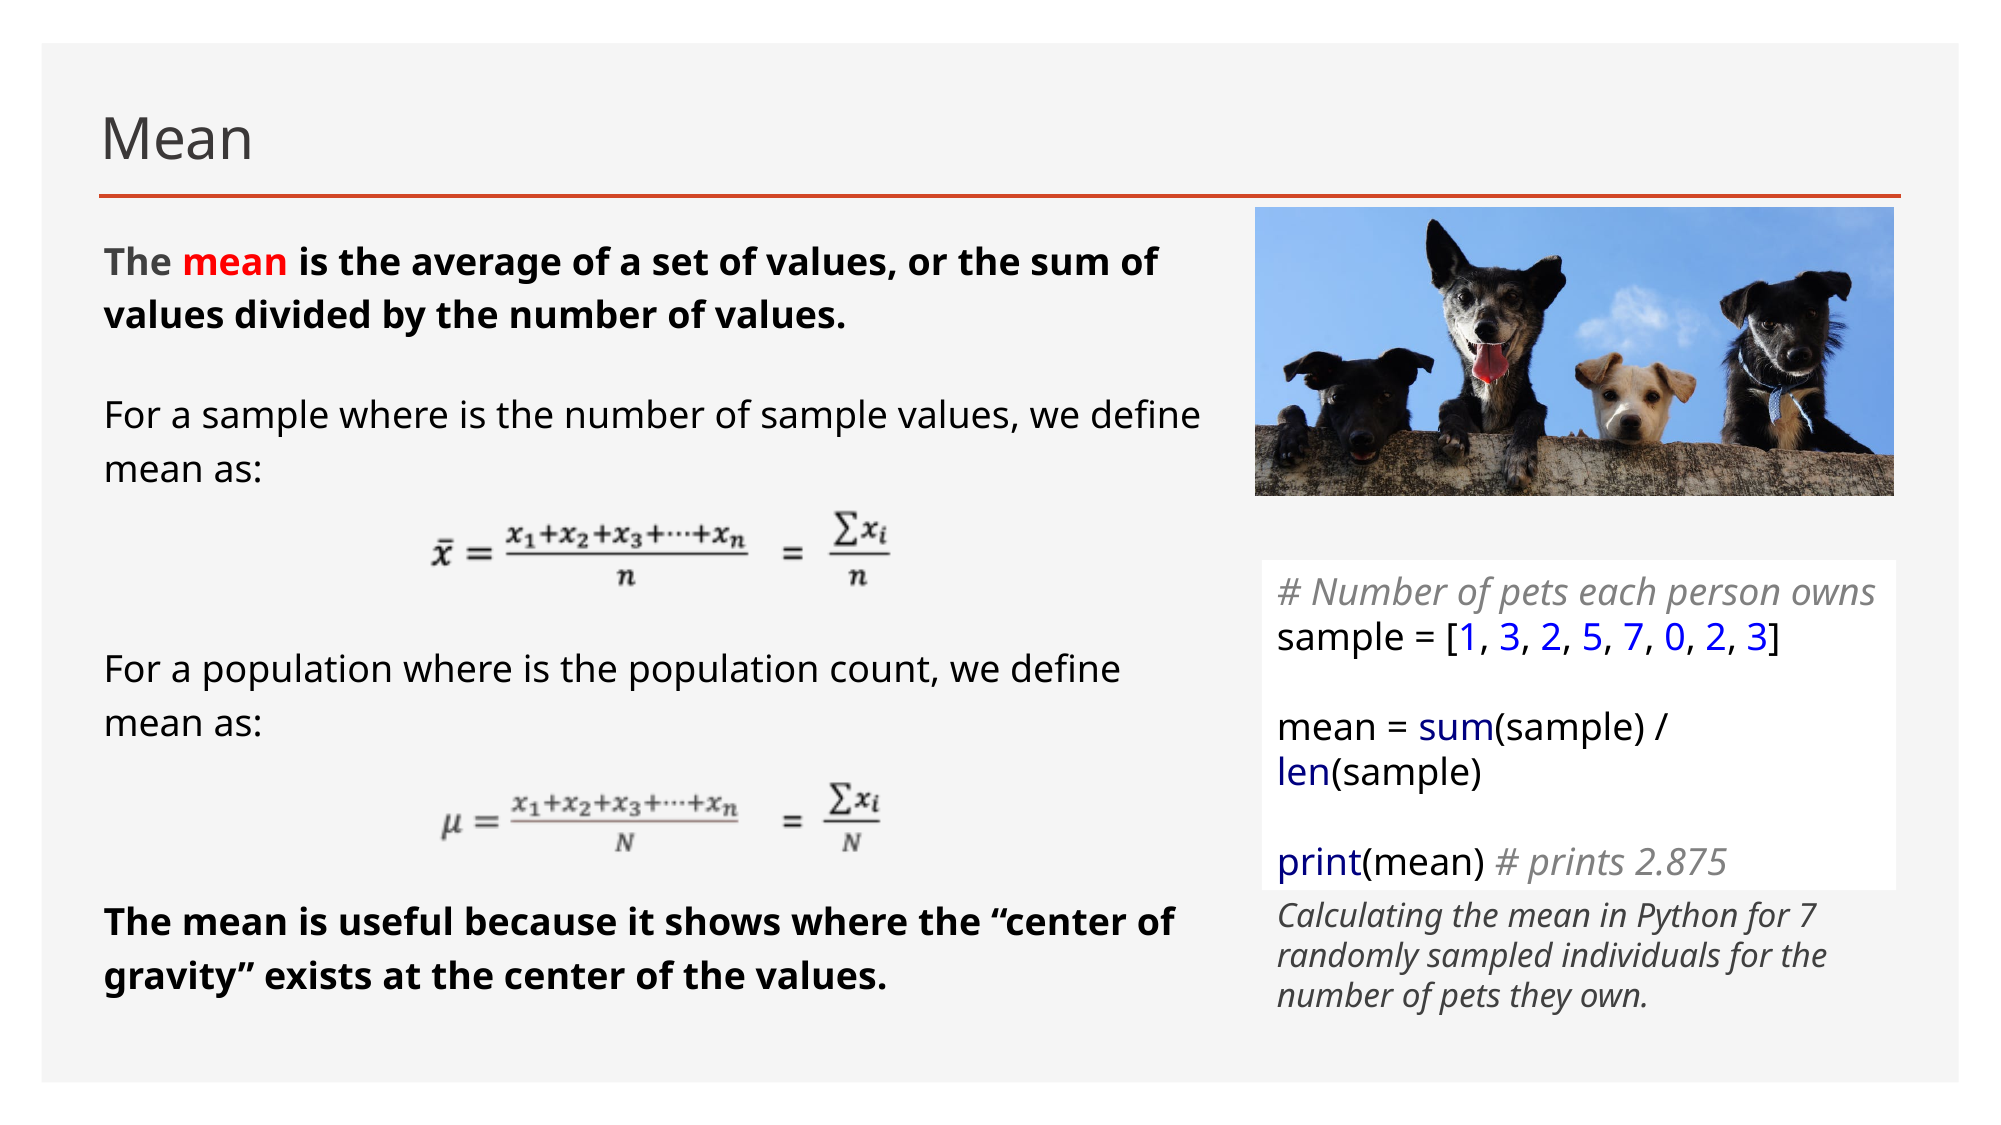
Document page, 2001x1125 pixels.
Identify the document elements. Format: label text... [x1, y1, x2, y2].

picture [1251, 207, 1897, 496]
title Mean [85, 73, 1214, 179]
text_box # Number of pets each person owns sample = [1, 3, 2, 5, 7, 0, 2, 3] mean = sum(sample) / len(sample) print(mean) # prints 2.875 [1261, 560, 1897, 891]
picture [428, 706, 889, 927]
text_box Calculating the mean in Python for 7 randomly sampled individuals for the number of pets they own. [1261, 891, 1897, 1024]
picture [421, 428, 897, 664]
